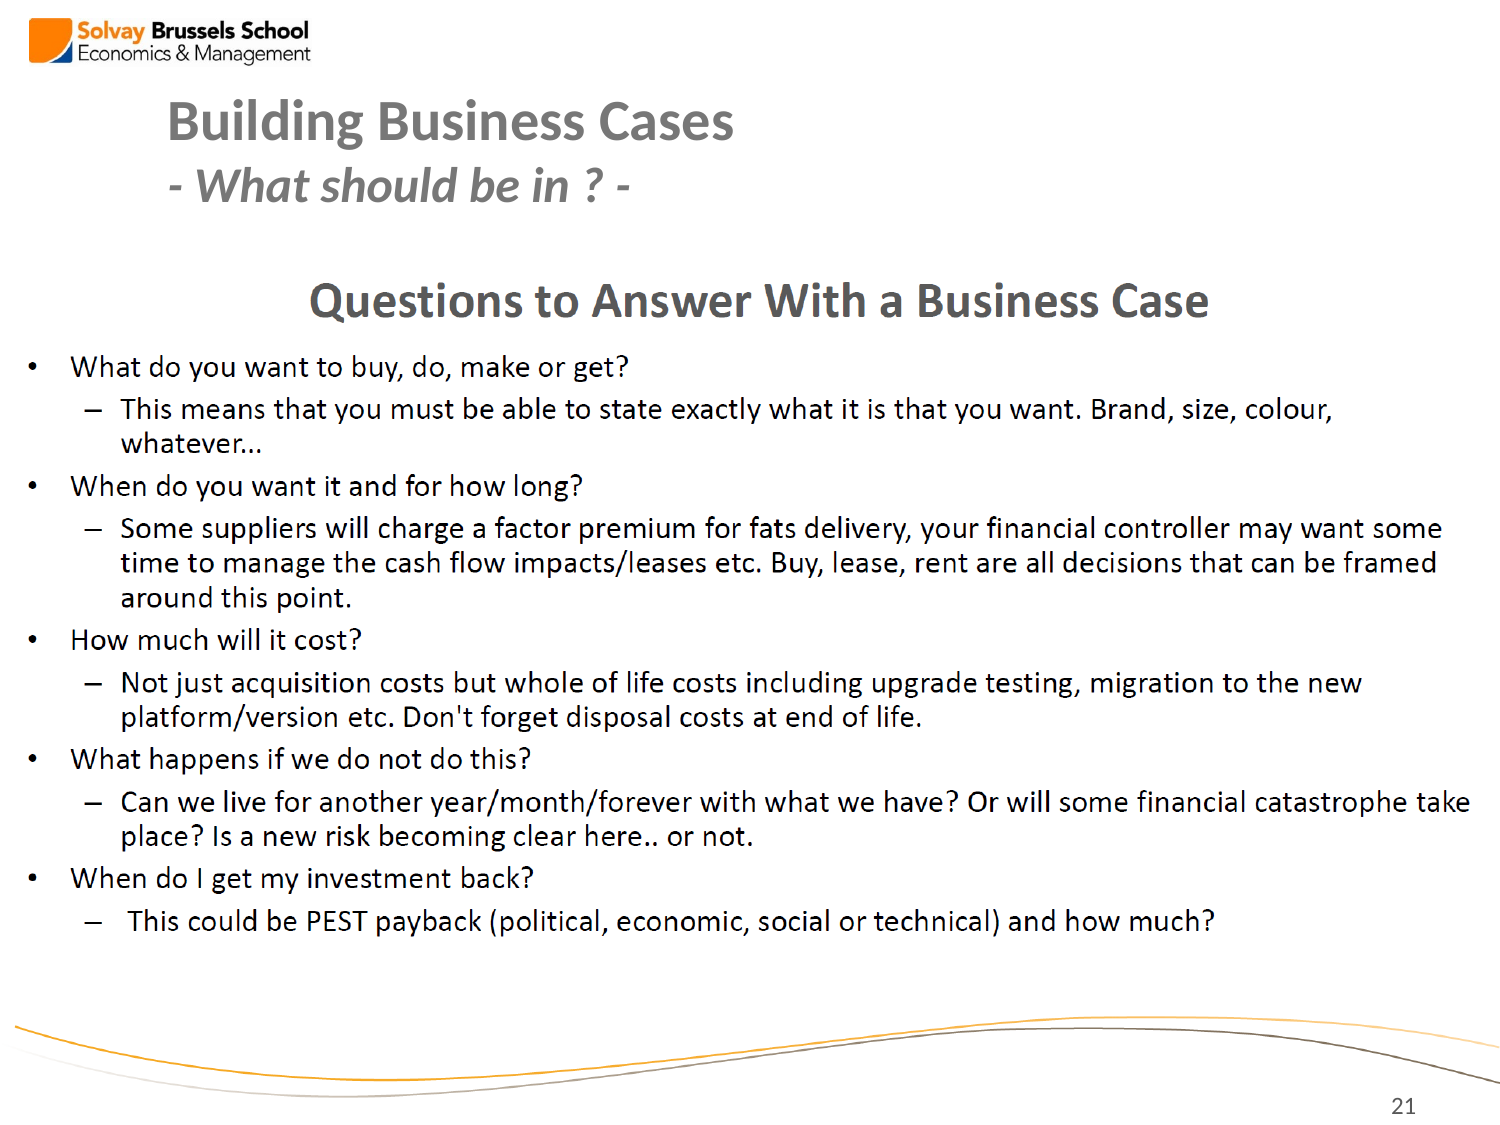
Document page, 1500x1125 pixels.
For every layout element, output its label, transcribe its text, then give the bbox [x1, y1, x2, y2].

picture [0, 1008, 1500, 1106]
picture [29, 18, 312, 67]
picture [0, 279, 1495, 965]
text_box Building Business Cases - What should be in ? - [167, 70, 1436, 220]
slide_number 21 [1376, 1082, 1489, 1114]
